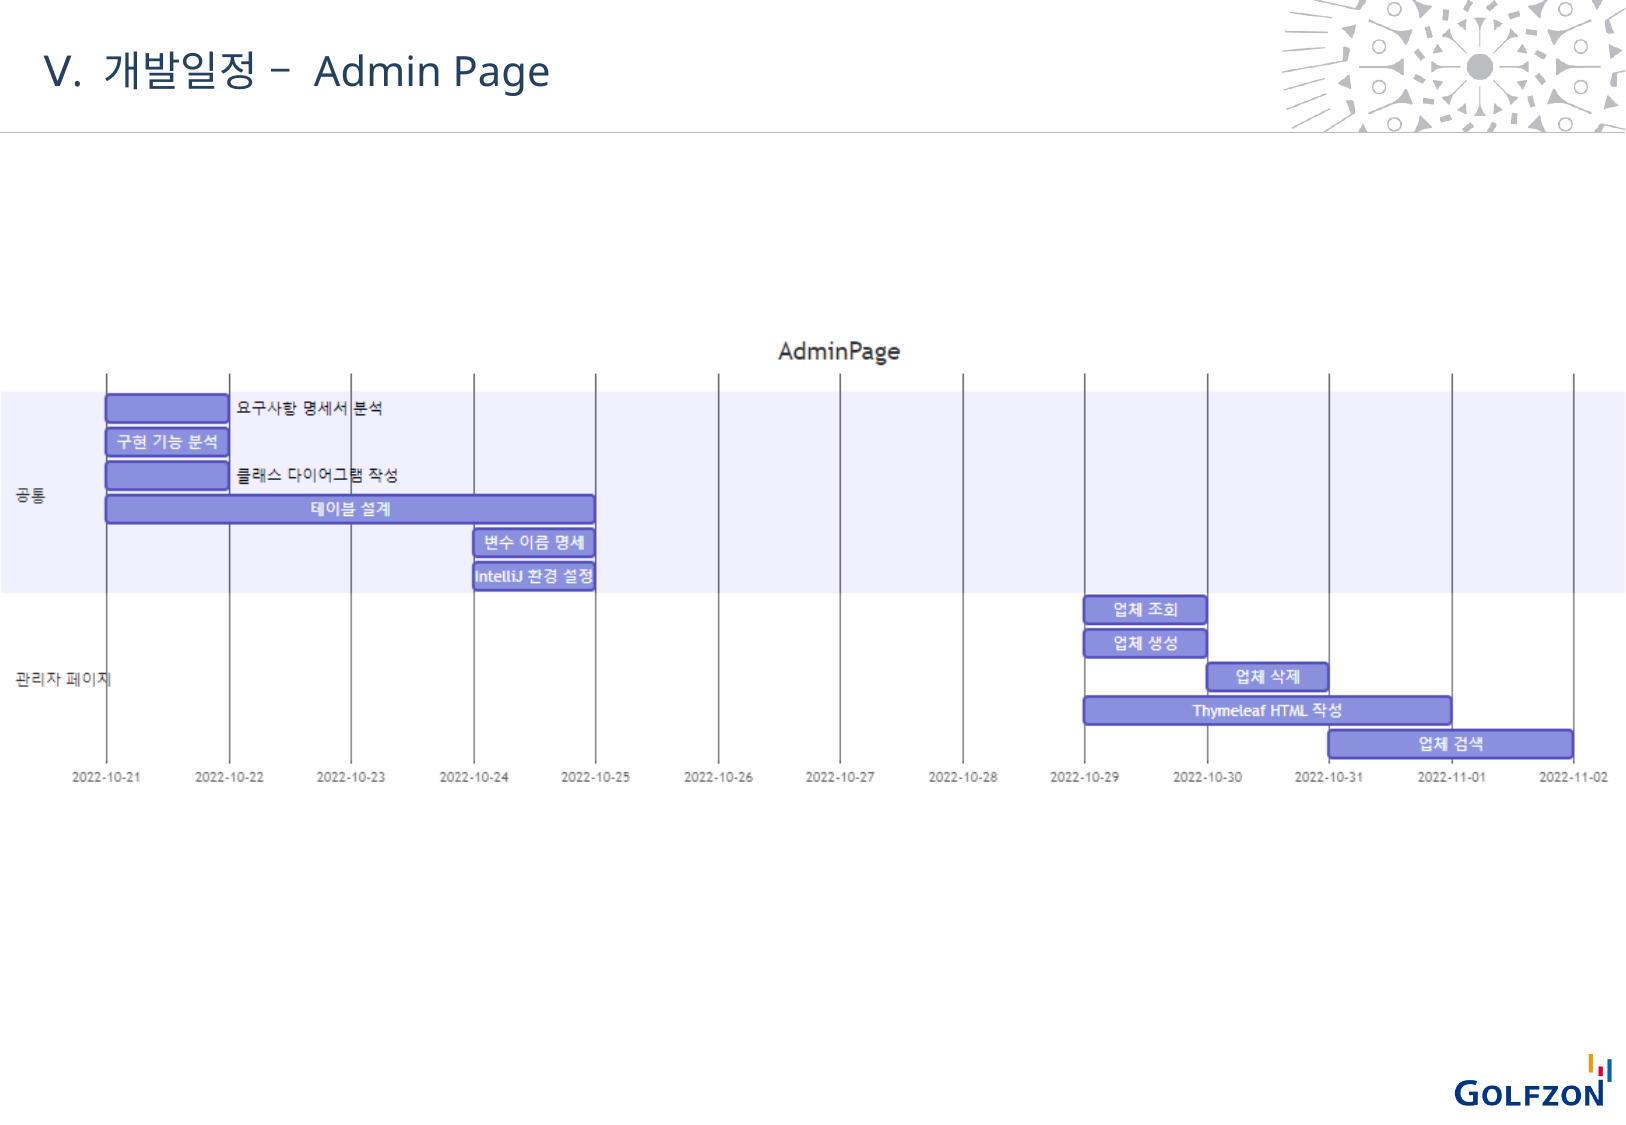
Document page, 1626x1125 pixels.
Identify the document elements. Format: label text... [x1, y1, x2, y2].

text_box Ⅴ. 개발일정 – Admin Page [41, 42, 563, 95]
picture [1281, 0, 1625, 132]
picture [1454, 1054, 1612, 1106]
picture [0, 335, 1625, 790]
